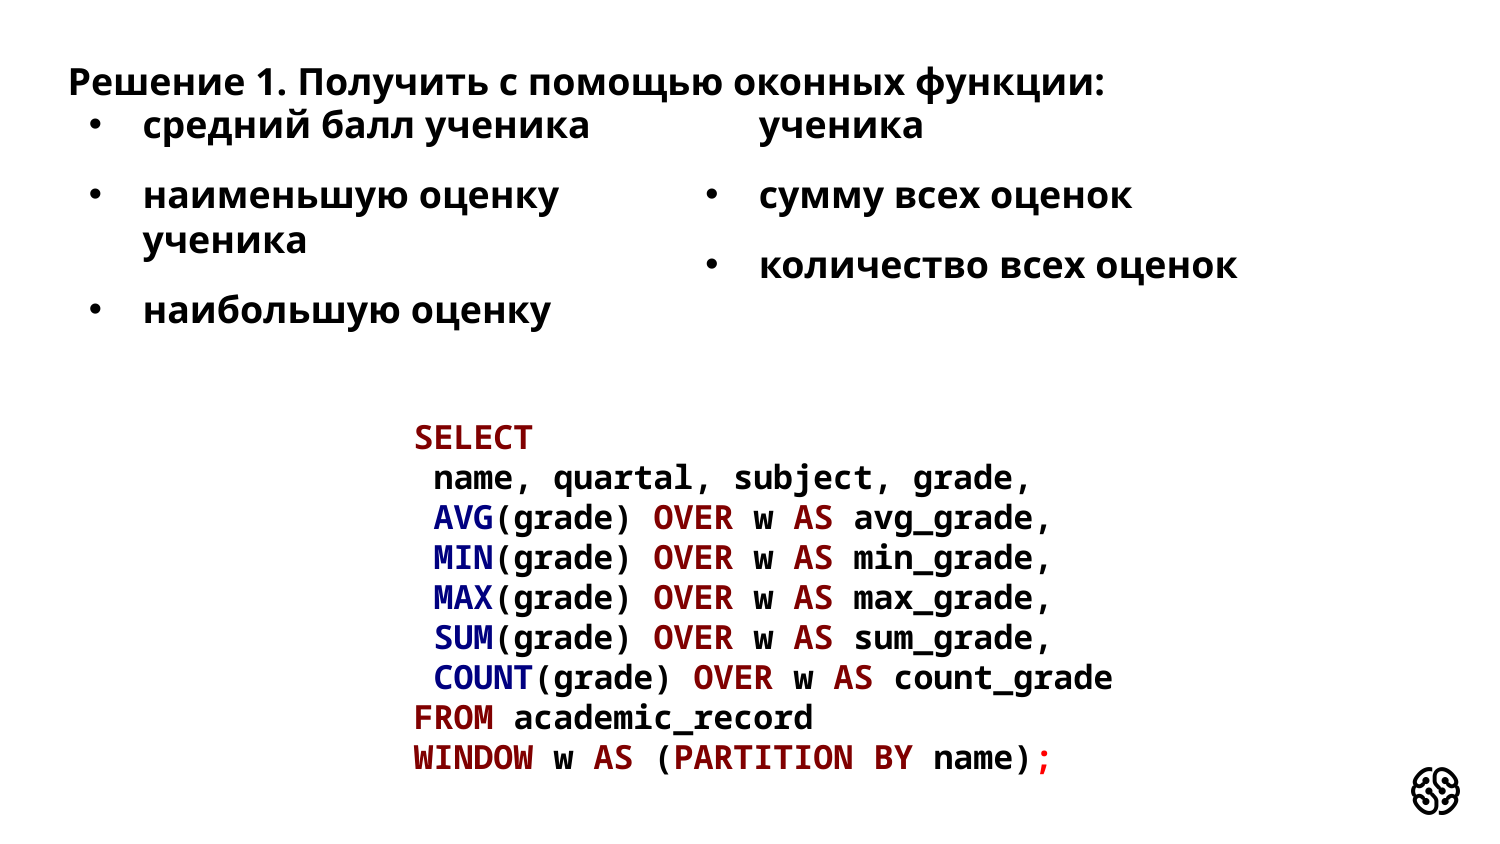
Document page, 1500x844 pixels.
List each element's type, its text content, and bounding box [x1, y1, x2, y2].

text_box SELECT name, quartal, subject, grade, AVG(grade) OVER w AS avg_grade, MIN(grade) OVER w AS min_grade, MAX(grade) OVER w AS max_grade, SUM(grade) OVER w AS sum_grade, COUNT(grade) OVER w AS count_grade FROM academic_record WINDOW w AS (PARTITION BY name); [398, 409, 1149, 784]
title Решение 1. Получить с помощью оконных функции: [67, 50, 1301, 101]
text_box средний балл ученика наименьшую оценку ученика наибольшую оценку ученика сумму всех оценок количество всех оценок [67, 101, 1301, 359]
picture [1411, 767, 1460, 815]
